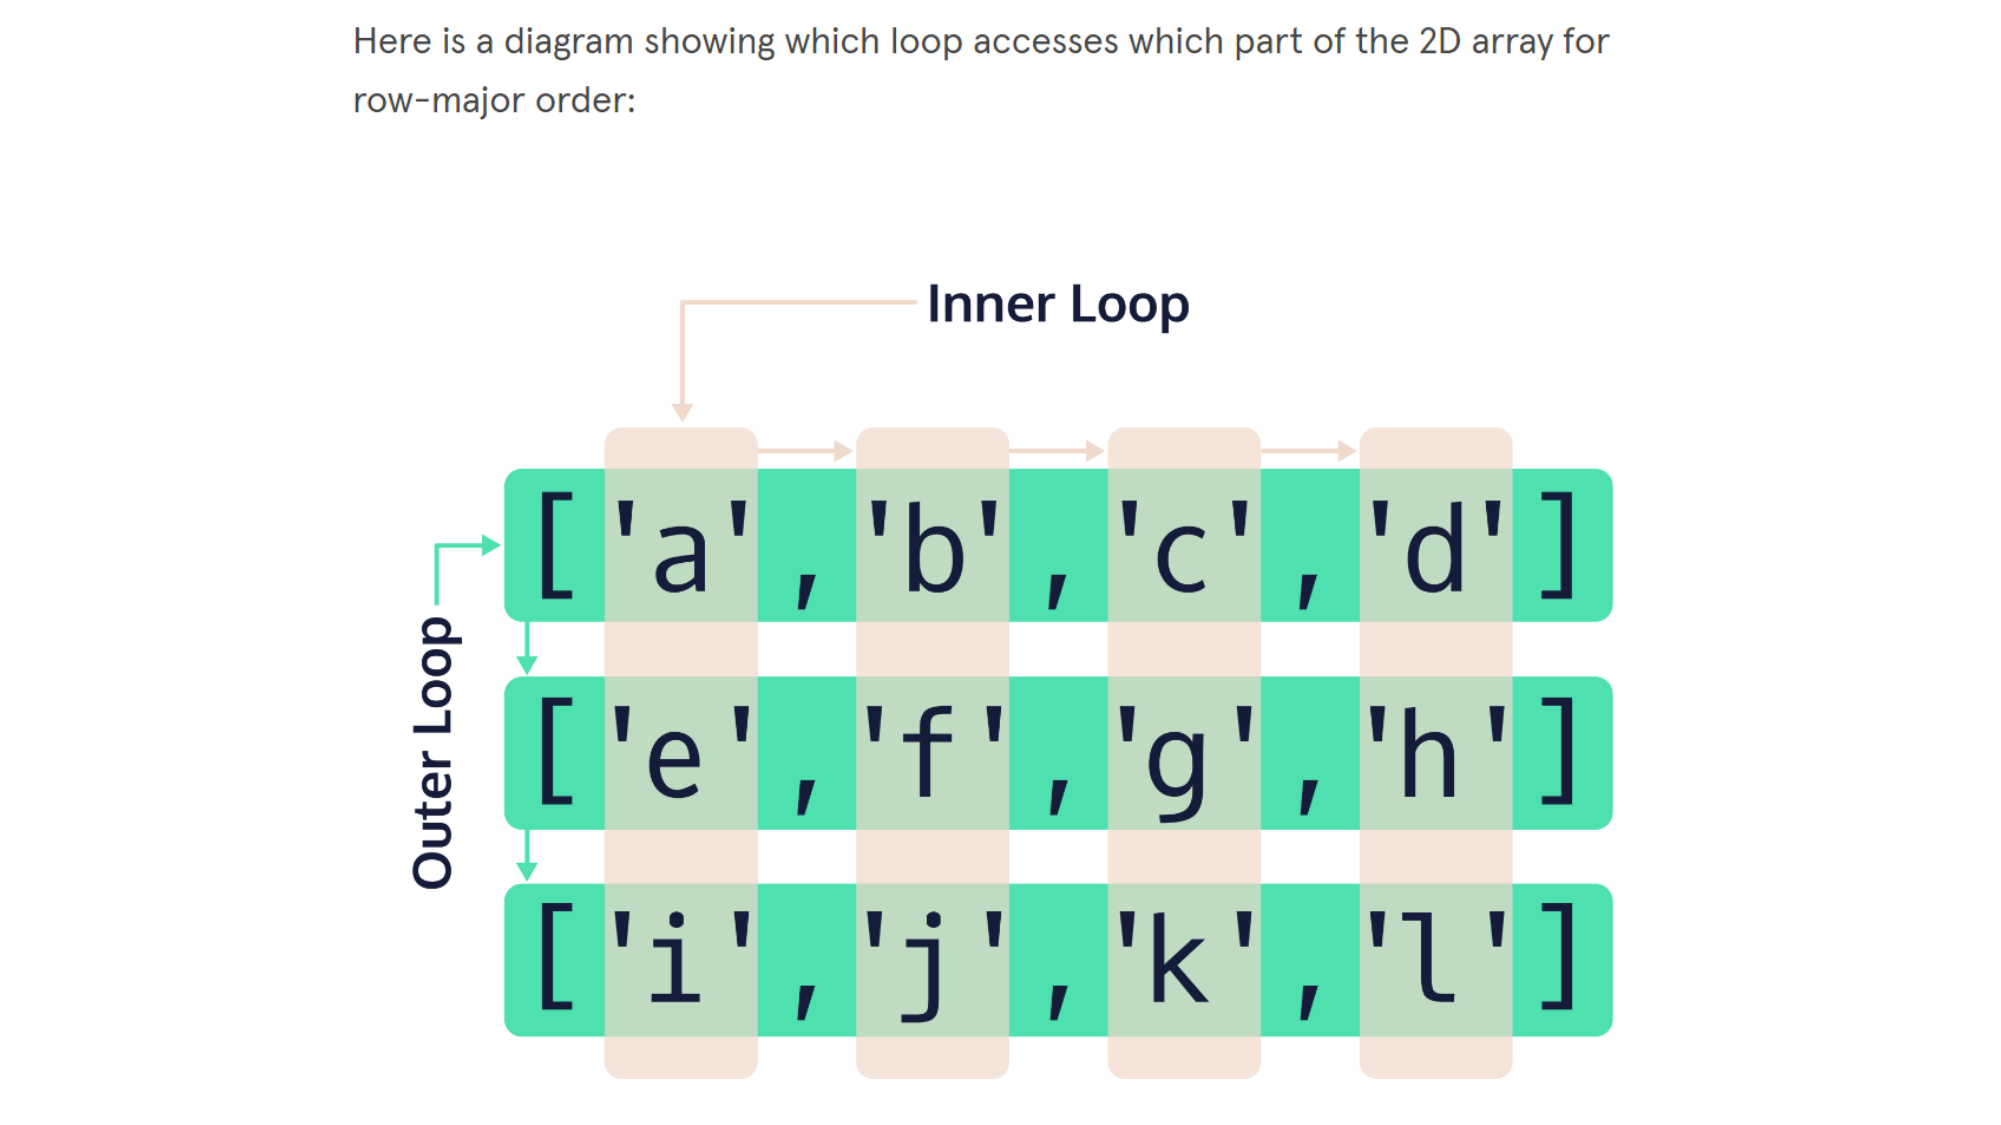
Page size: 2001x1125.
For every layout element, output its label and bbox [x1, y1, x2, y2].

picture [311, 0, 1689, 1125]
